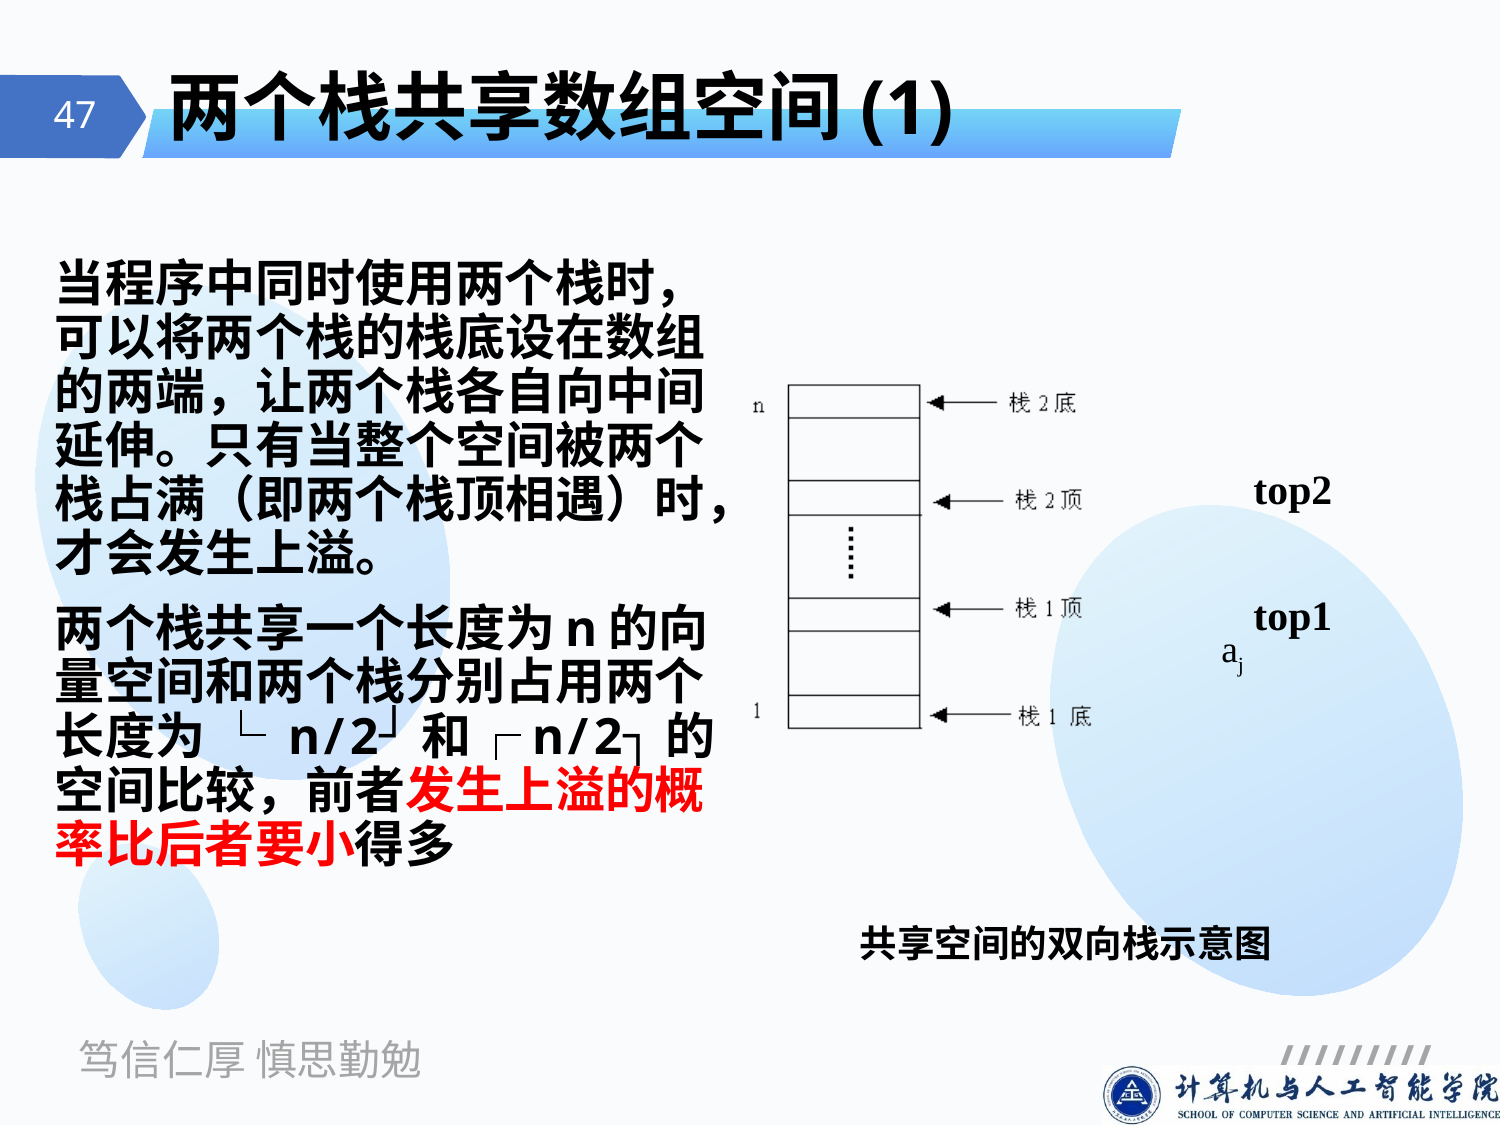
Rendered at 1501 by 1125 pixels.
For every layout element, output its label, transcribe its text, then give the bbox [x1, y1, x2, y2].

text_box 共享空间的双向栈示意图 [785, 912, 1330, 972]
title 两个栈共享数组空间(1) [152, 59, 1181, 158]
text_box top2 [1238, 455, 1369, 521]
text_box aj [1161, 618, 1304, 684]
picture [1102, 1065, 1501, 1125]
text_box top1 [1238, 581, 1369, 647]
list 当程序中同时使用两个栈时，可以将两个栈的栈底设在数组的两端，让两个栈各自向中间延伸。只有当整个空间被两个栈占满（即两个栈顶相遇）时，才会发生上溢。 两个栈共享一个长度为n的向量空间和两个栈分别占用两个长度为 └ n/2┘和┌n/2┐的空间比较，前者发生上溢的概率比后者要小得多 [40, 250, 738, 913]
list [751, 383, 1099, 734]
